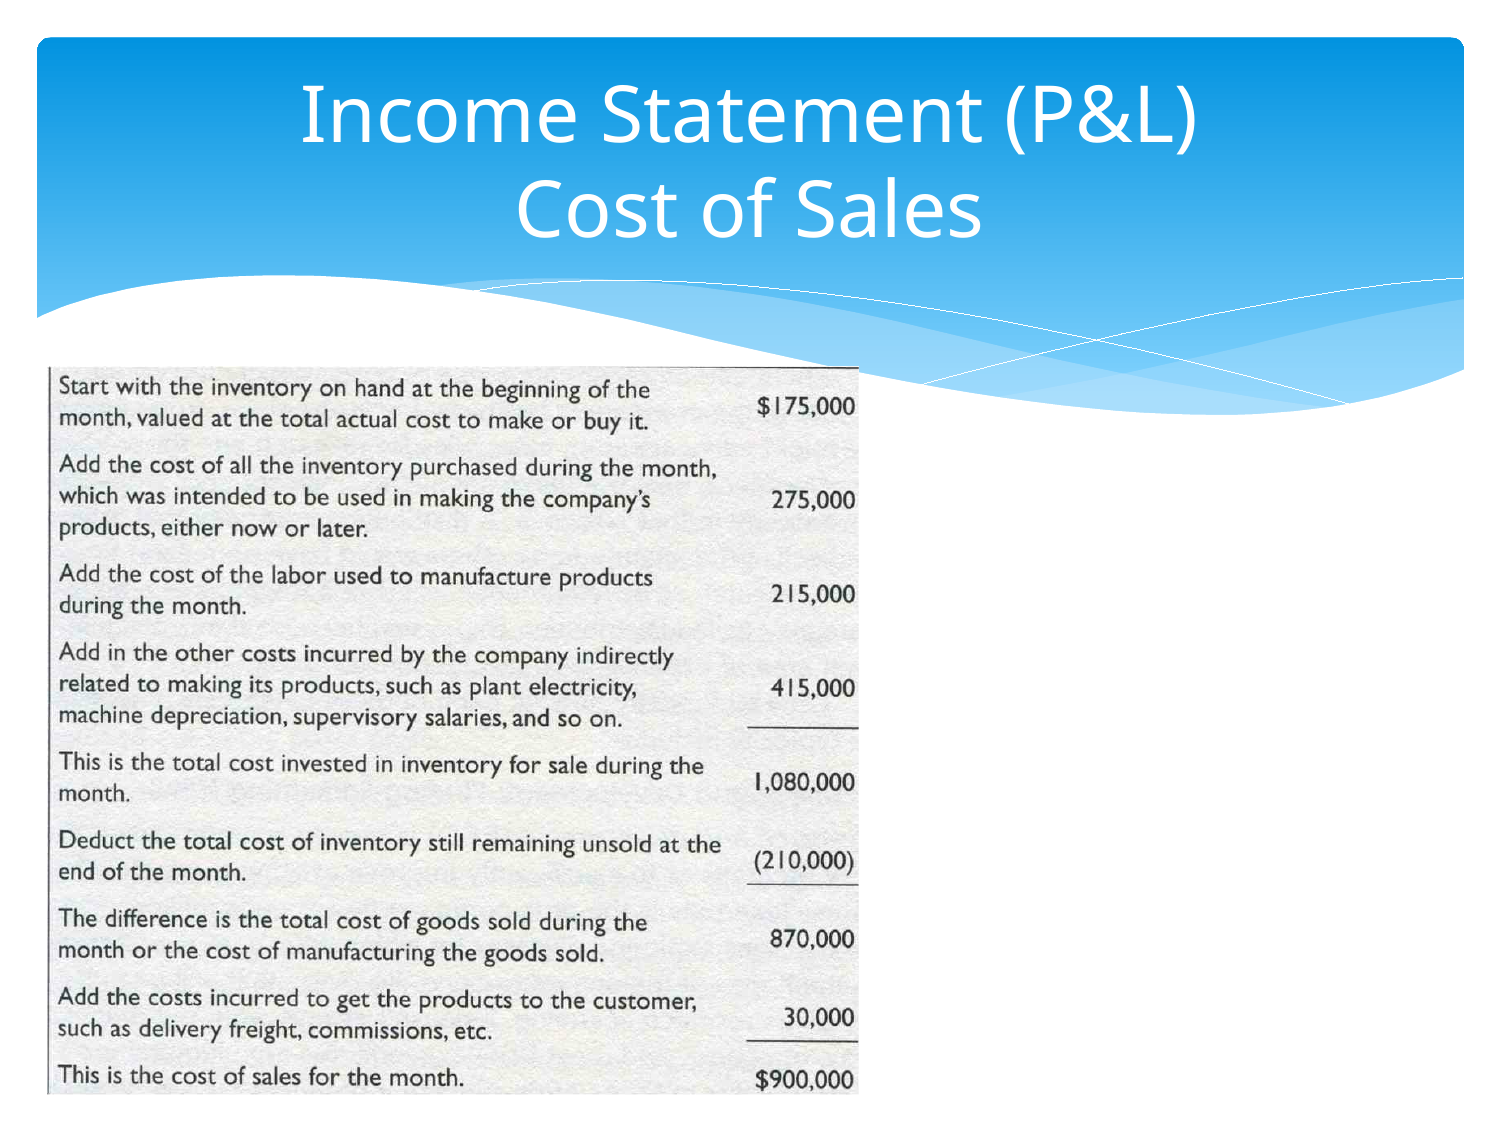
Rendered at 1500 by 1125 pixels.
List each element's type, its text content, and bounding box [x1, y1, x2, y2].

title Income Statement (P&L) Cost of Sales [75, 55, 1425, 261]
picture [47, 366, 859, 1095]
